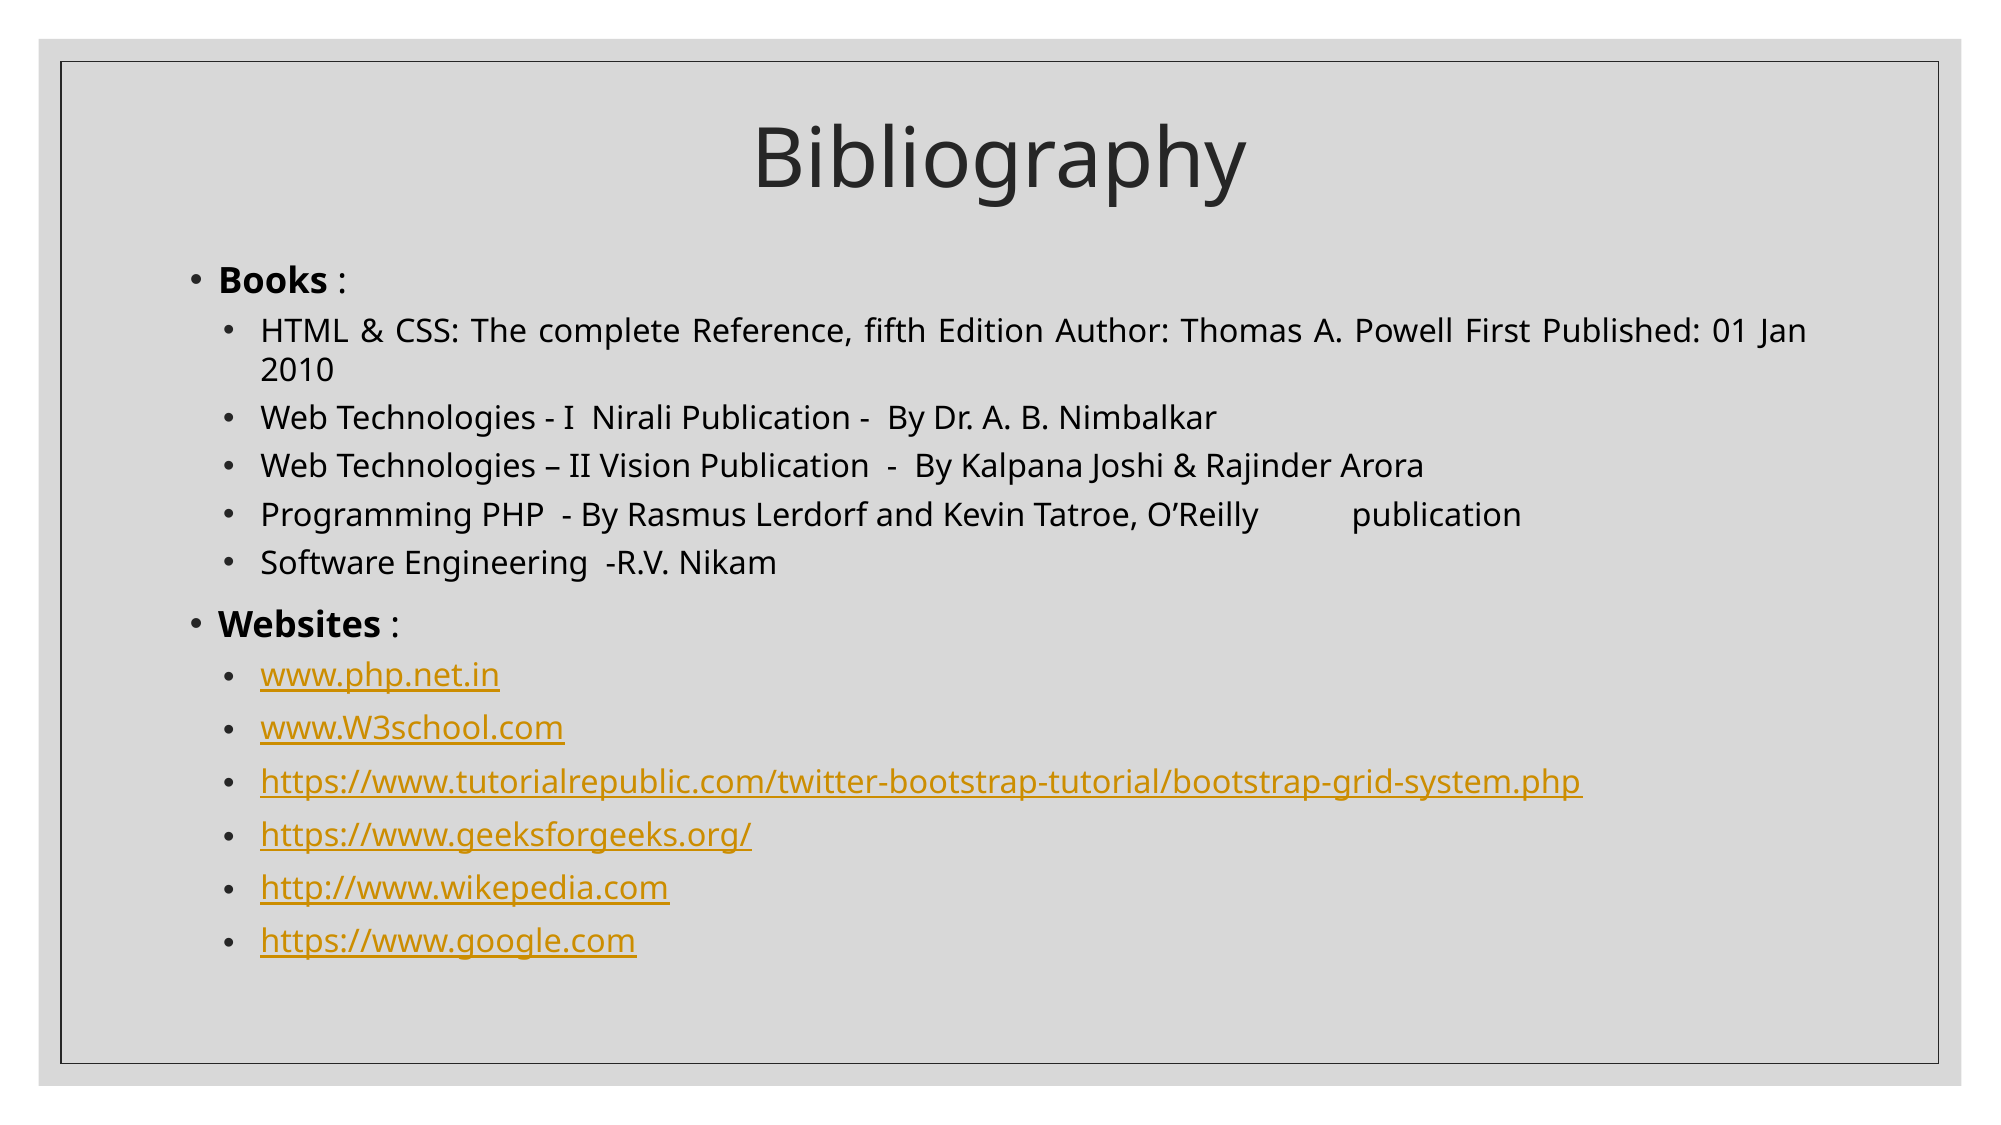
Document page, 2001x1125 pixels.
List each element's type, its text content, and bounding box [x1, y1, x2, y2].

list Books : HTML & CSS: The complete Reference, fifth Edition Author: Thomas A. Powell First Published: 01 Jan 2010 Web Technologies - I Nirali Publication - By Dr. A. B. Nimbalkar Web Technologies – II Vision Publication - By Kalpana Joshi & Rajinder Arora Programming PHP - By Rasmus Lerdorf and Kevin Tatroe, O’Reilly publication Software Engineering -R.V. Nikam Websites : www.php.net.in www.W3school.com https://www.tutorialrepublic.com/twitter-bootstrap-tutorial/bootstrap-grid-system.php https://www.geeksforgeeks.org/ http://www.wikepedia.com https://www.google.com [174, 245, 1825, 977]
title Bibliography [174, 90, 1825, 231]
